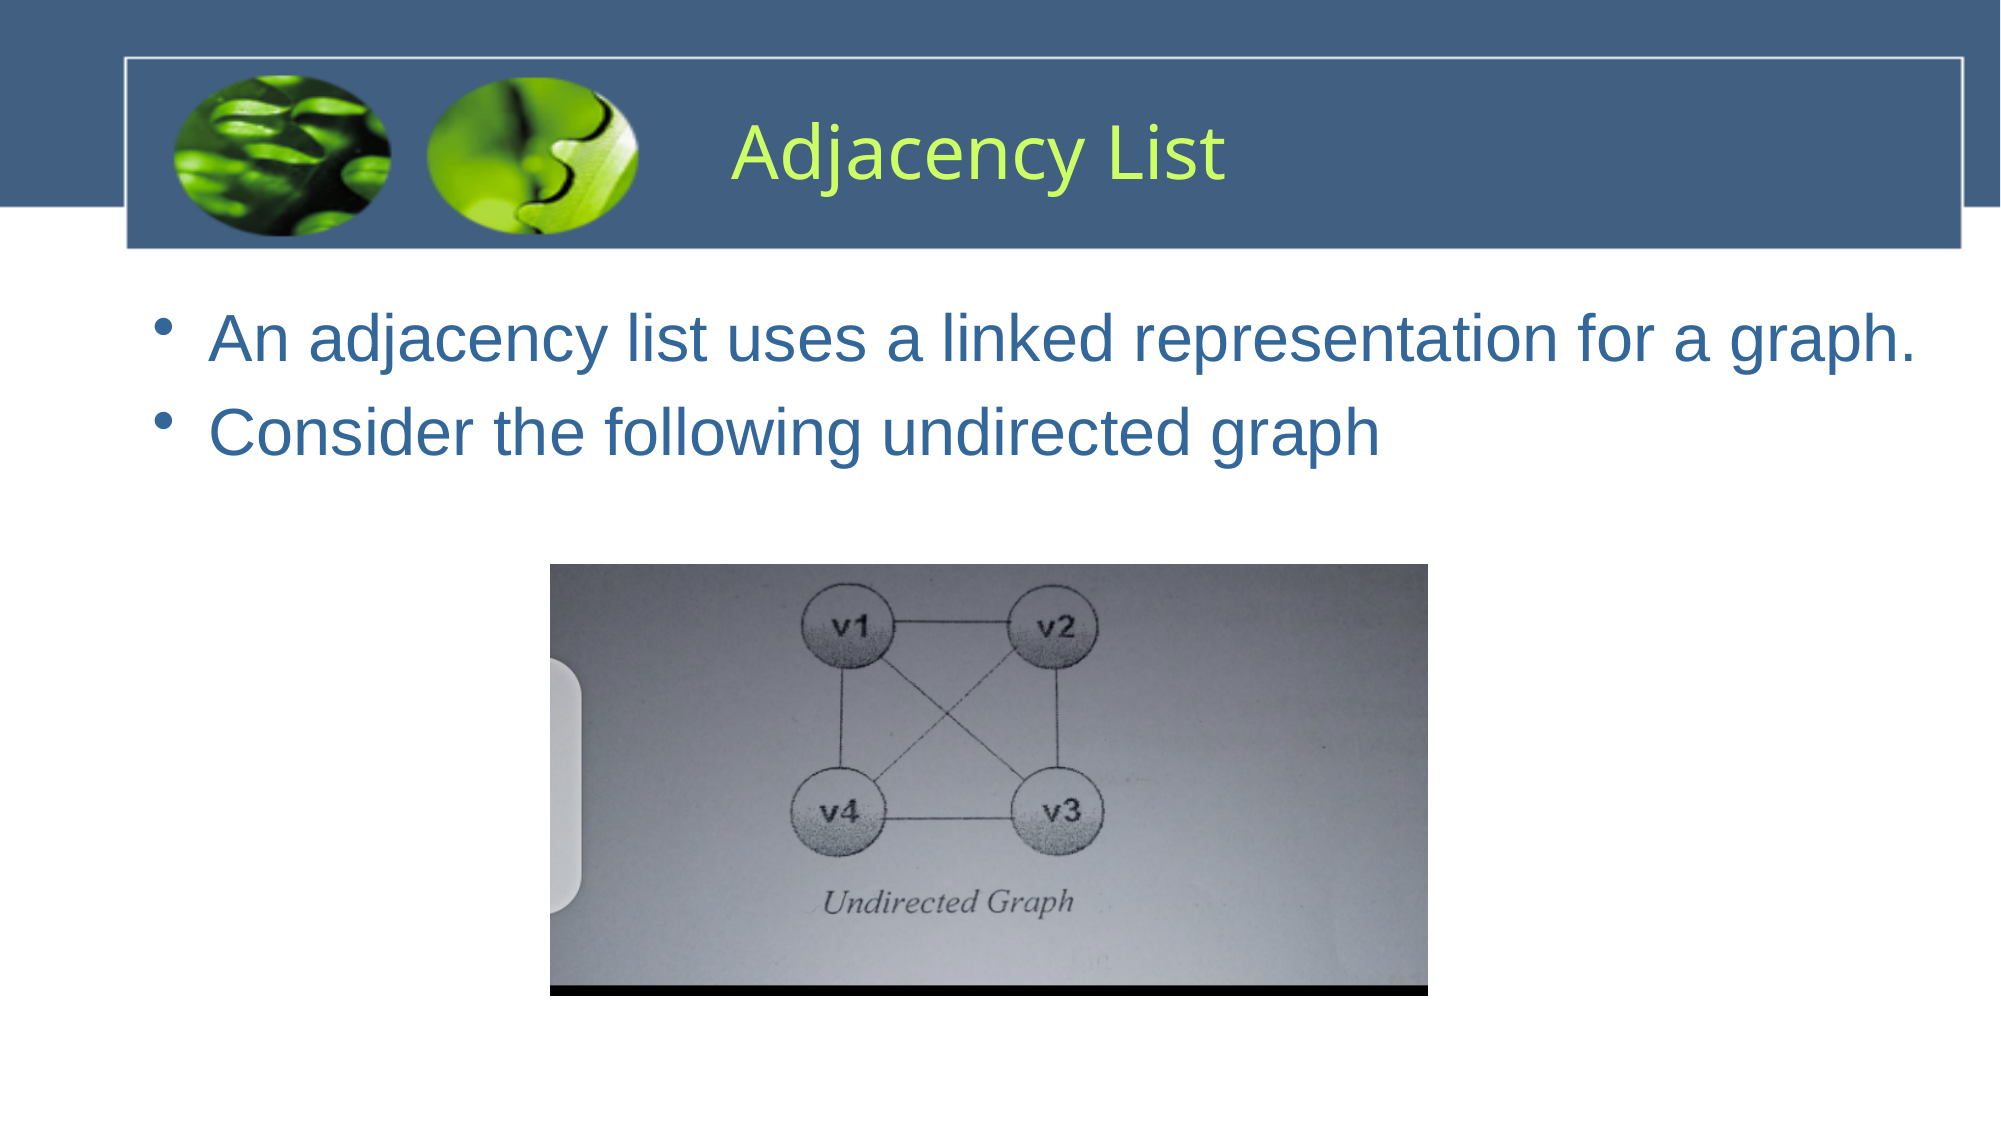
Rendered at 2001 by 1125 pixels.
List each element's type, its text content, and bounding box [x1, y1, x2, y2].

picture [0, 0, 2001, 1125]
title Adjacency List [716, 62, 1934, 238]
list An adjacency list uses a linked representation for a graph. Consider the following undirected graph [137, 287, 1950, 1091]
